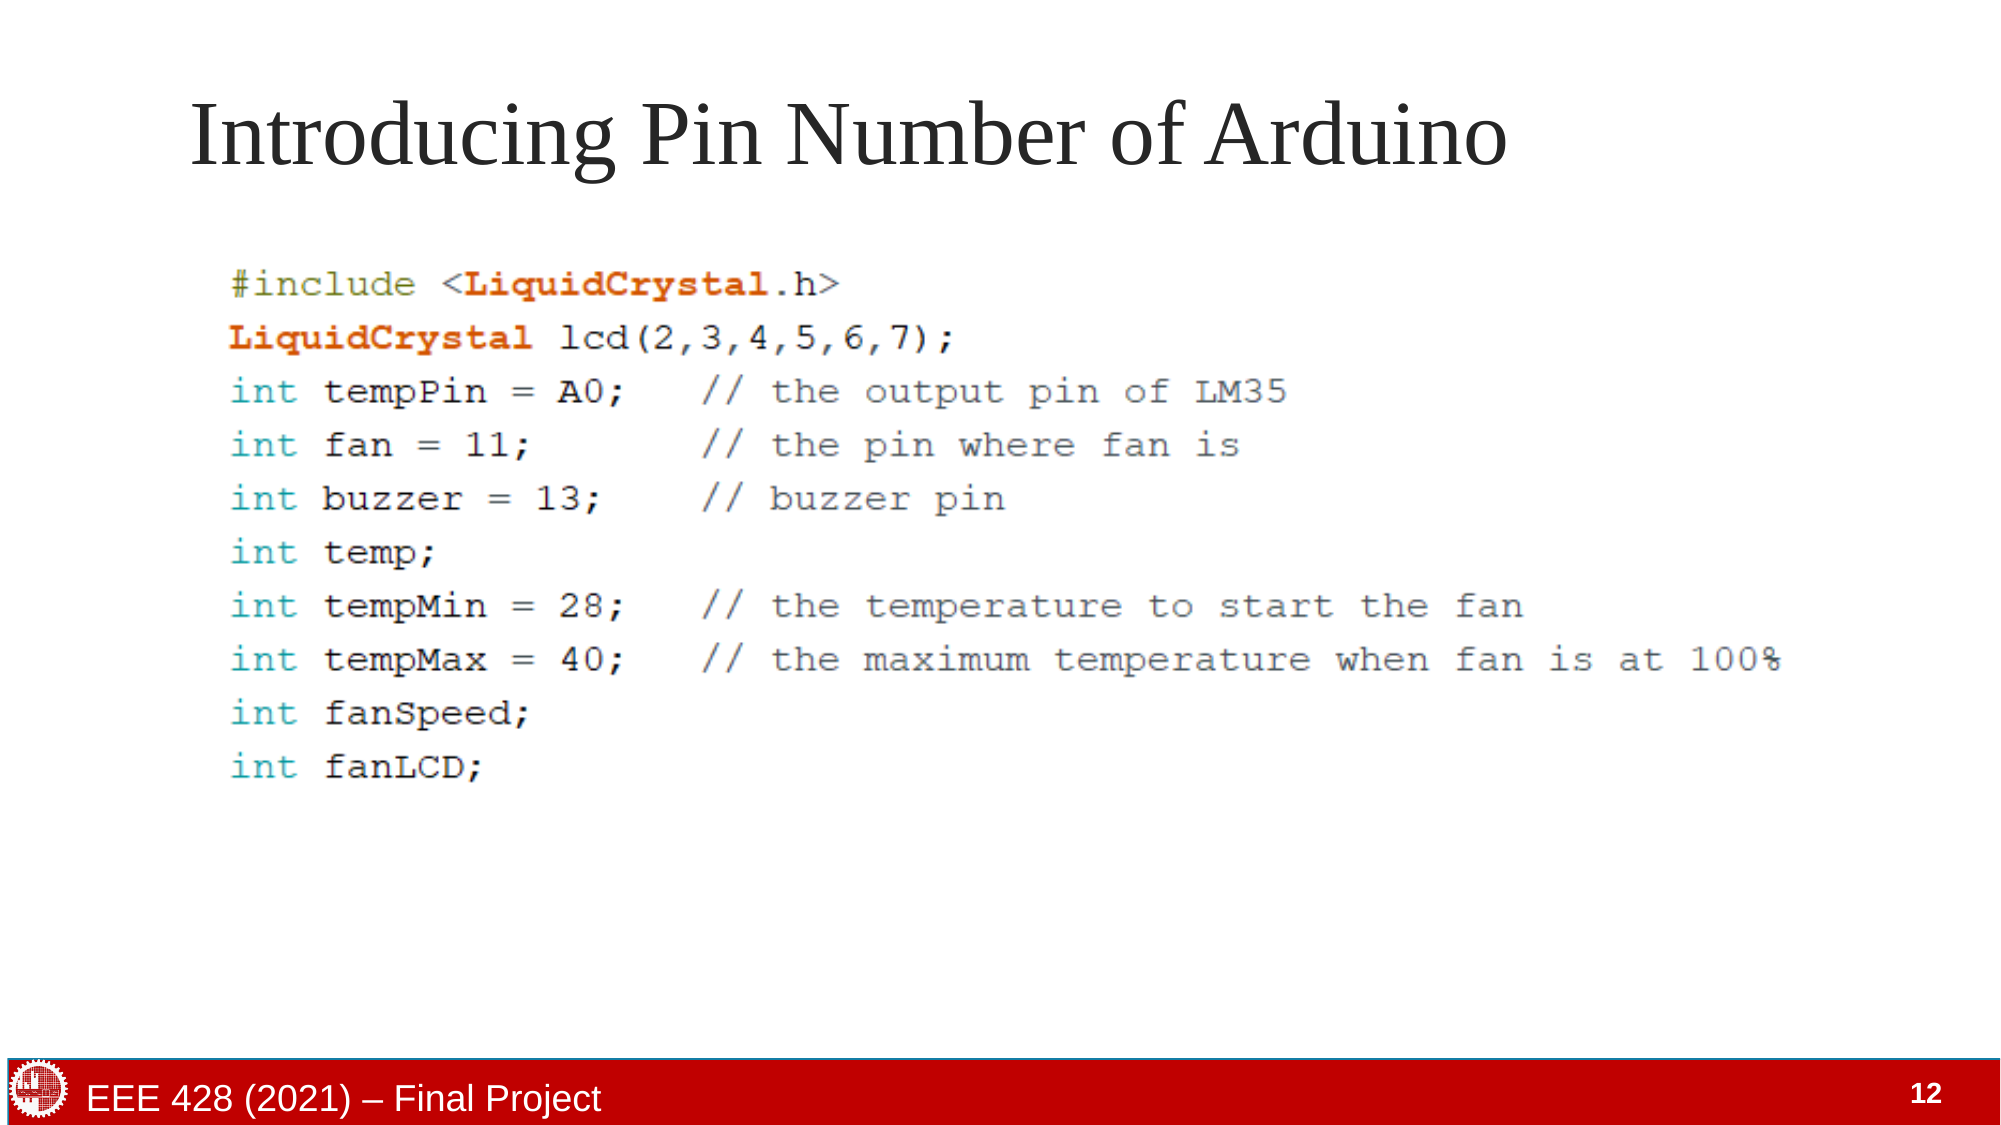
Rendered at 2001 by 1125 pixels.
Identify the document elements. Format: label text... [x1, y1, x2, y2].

list [174, 149, 1872, 976]
title Introducing Pin Number of Arduino [174, 75, 1825, 149]
slide_number EEE 428 (2021) – Final Project [70, 1066, 669, 1125]
picture [211, 255, 1835, 804]
picture [8, 1059, 71, 1118]
slide_number ‹#› [1871, 1066, 1958, 1118]
